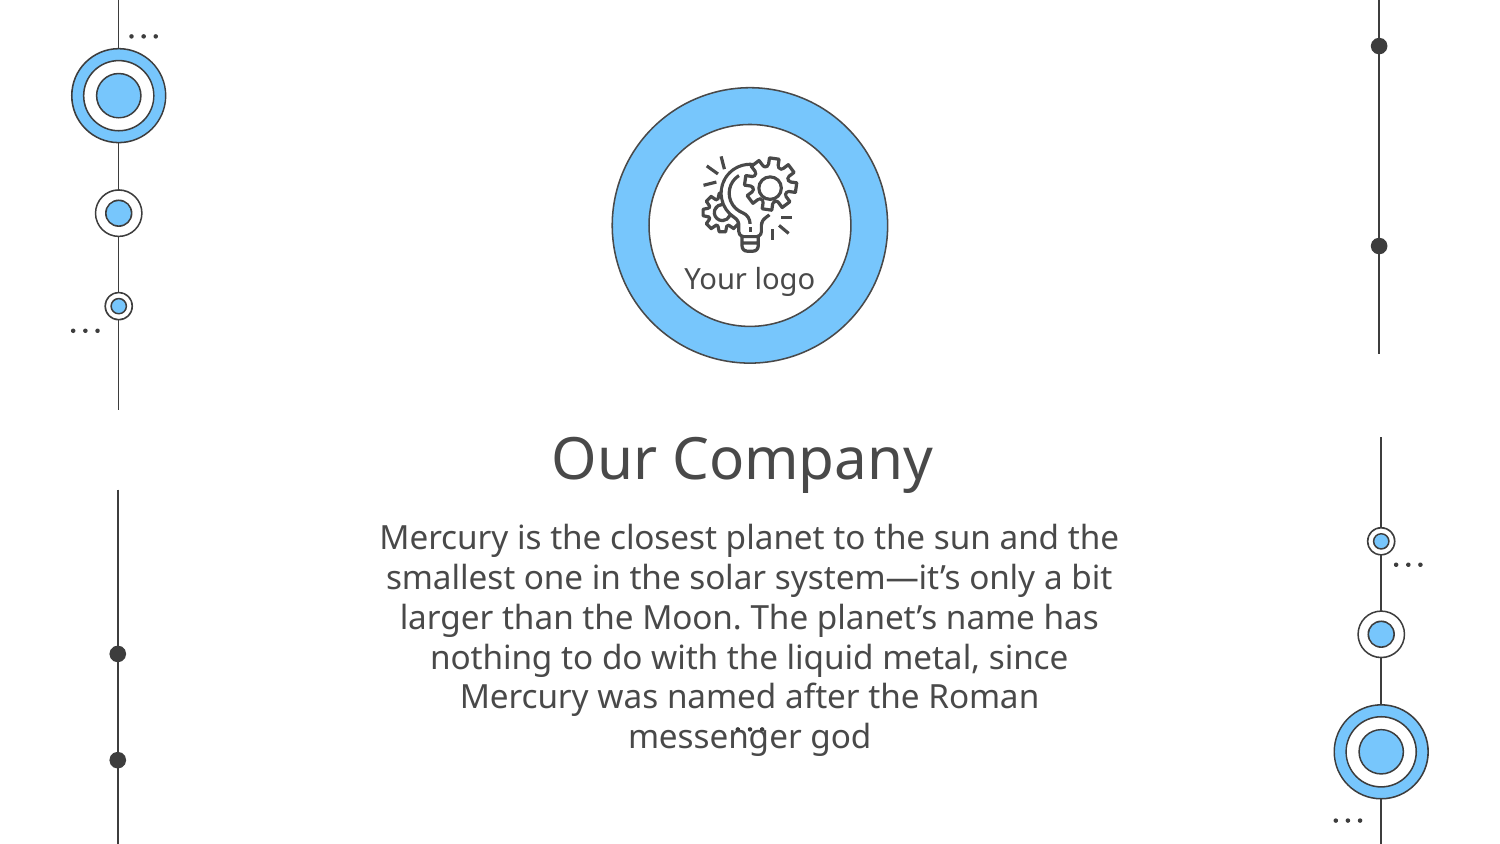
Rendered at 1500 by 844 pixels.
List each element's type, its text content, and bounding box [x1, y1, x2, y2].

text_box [611, 87, 888, 364]
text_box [701, 155, 799, 254]
subtitle Mercury is the closest planet to the sun and the smallest one in the solar system—it’s only a bit larger than the Moon. The planet’s name has nothing to do with the liquid metal, since Mercury was named after the Roman messenger god [355, 501, 1145, 687]
title Our Company [355, 406, 1145, 501]
